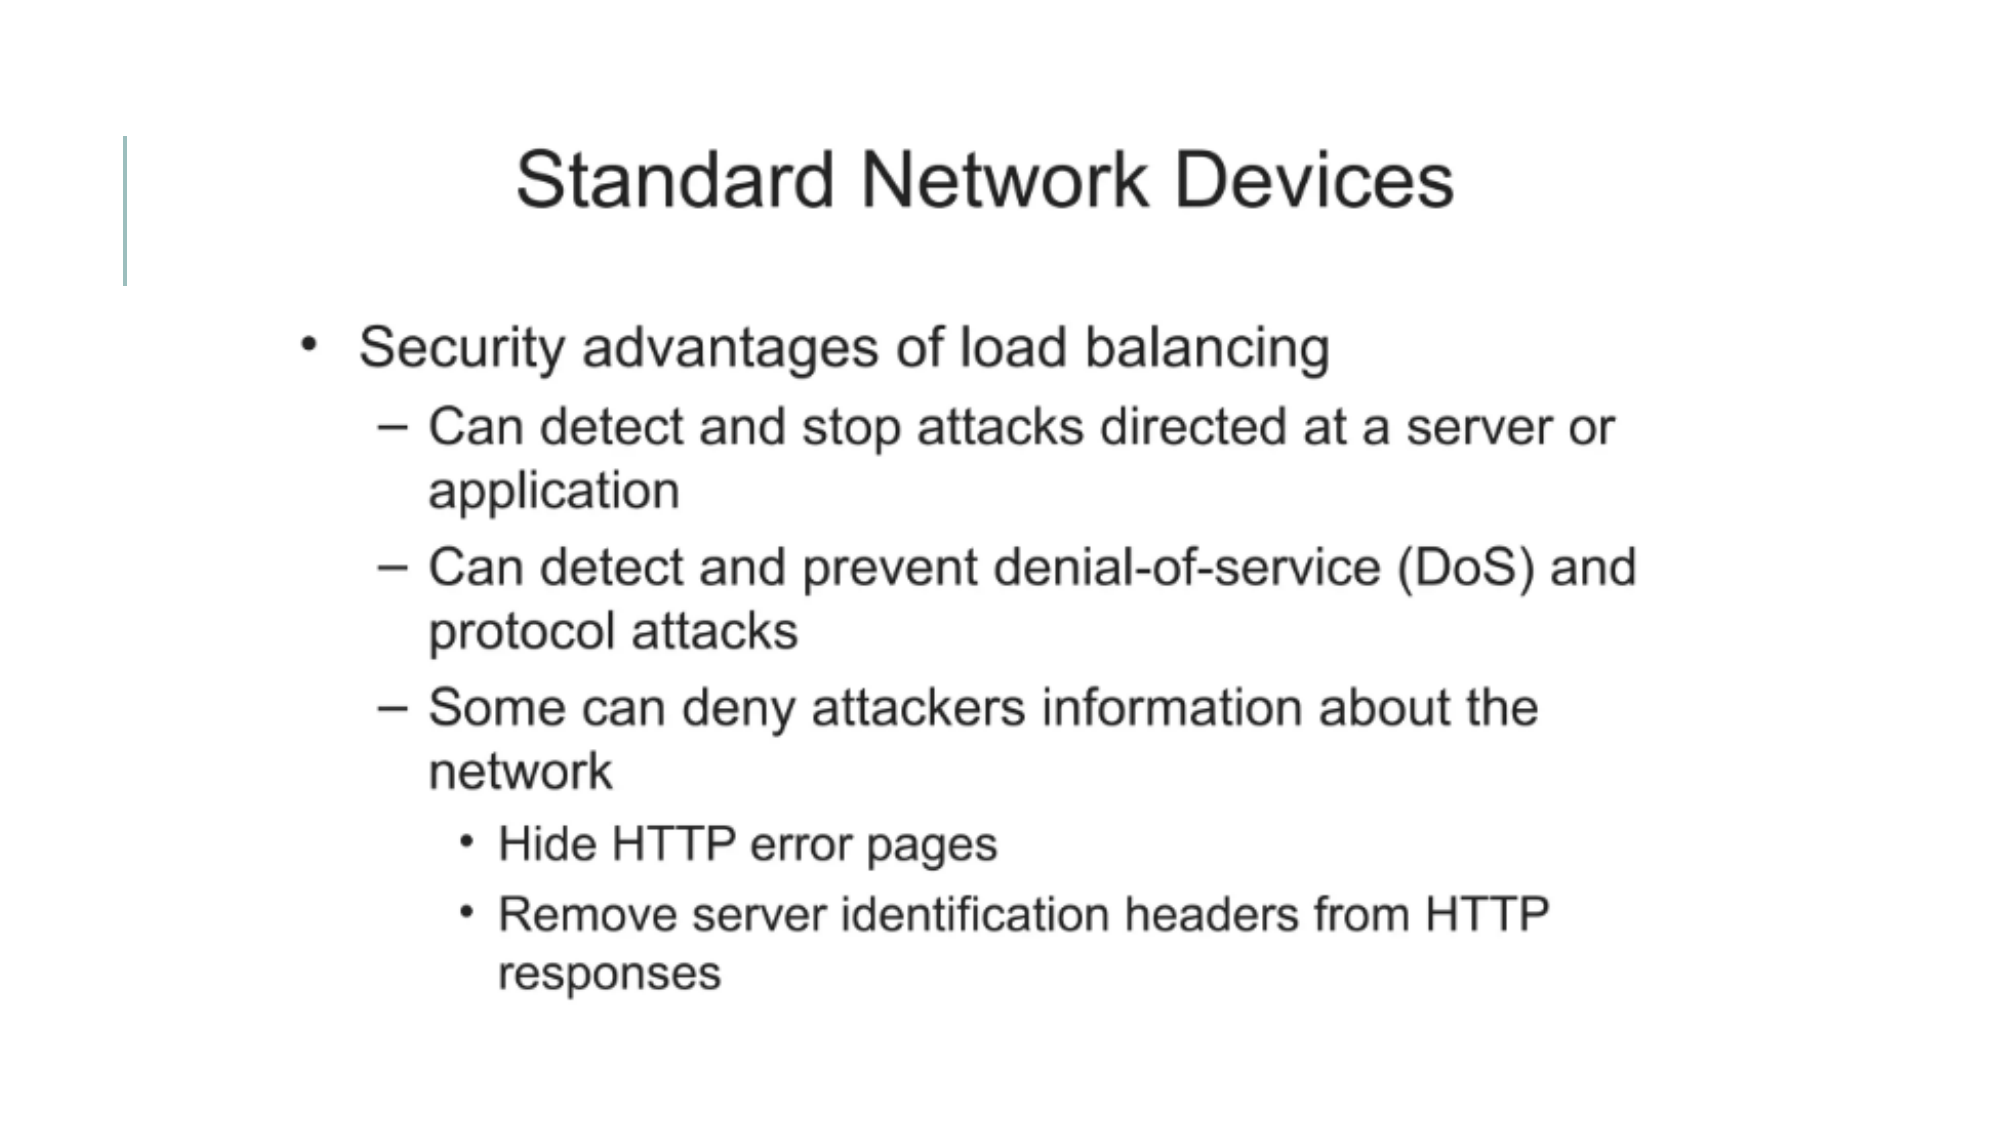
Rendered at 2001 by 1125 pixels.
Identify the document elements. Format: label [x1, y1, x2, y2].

list [291, 98, 1665, 1029]
